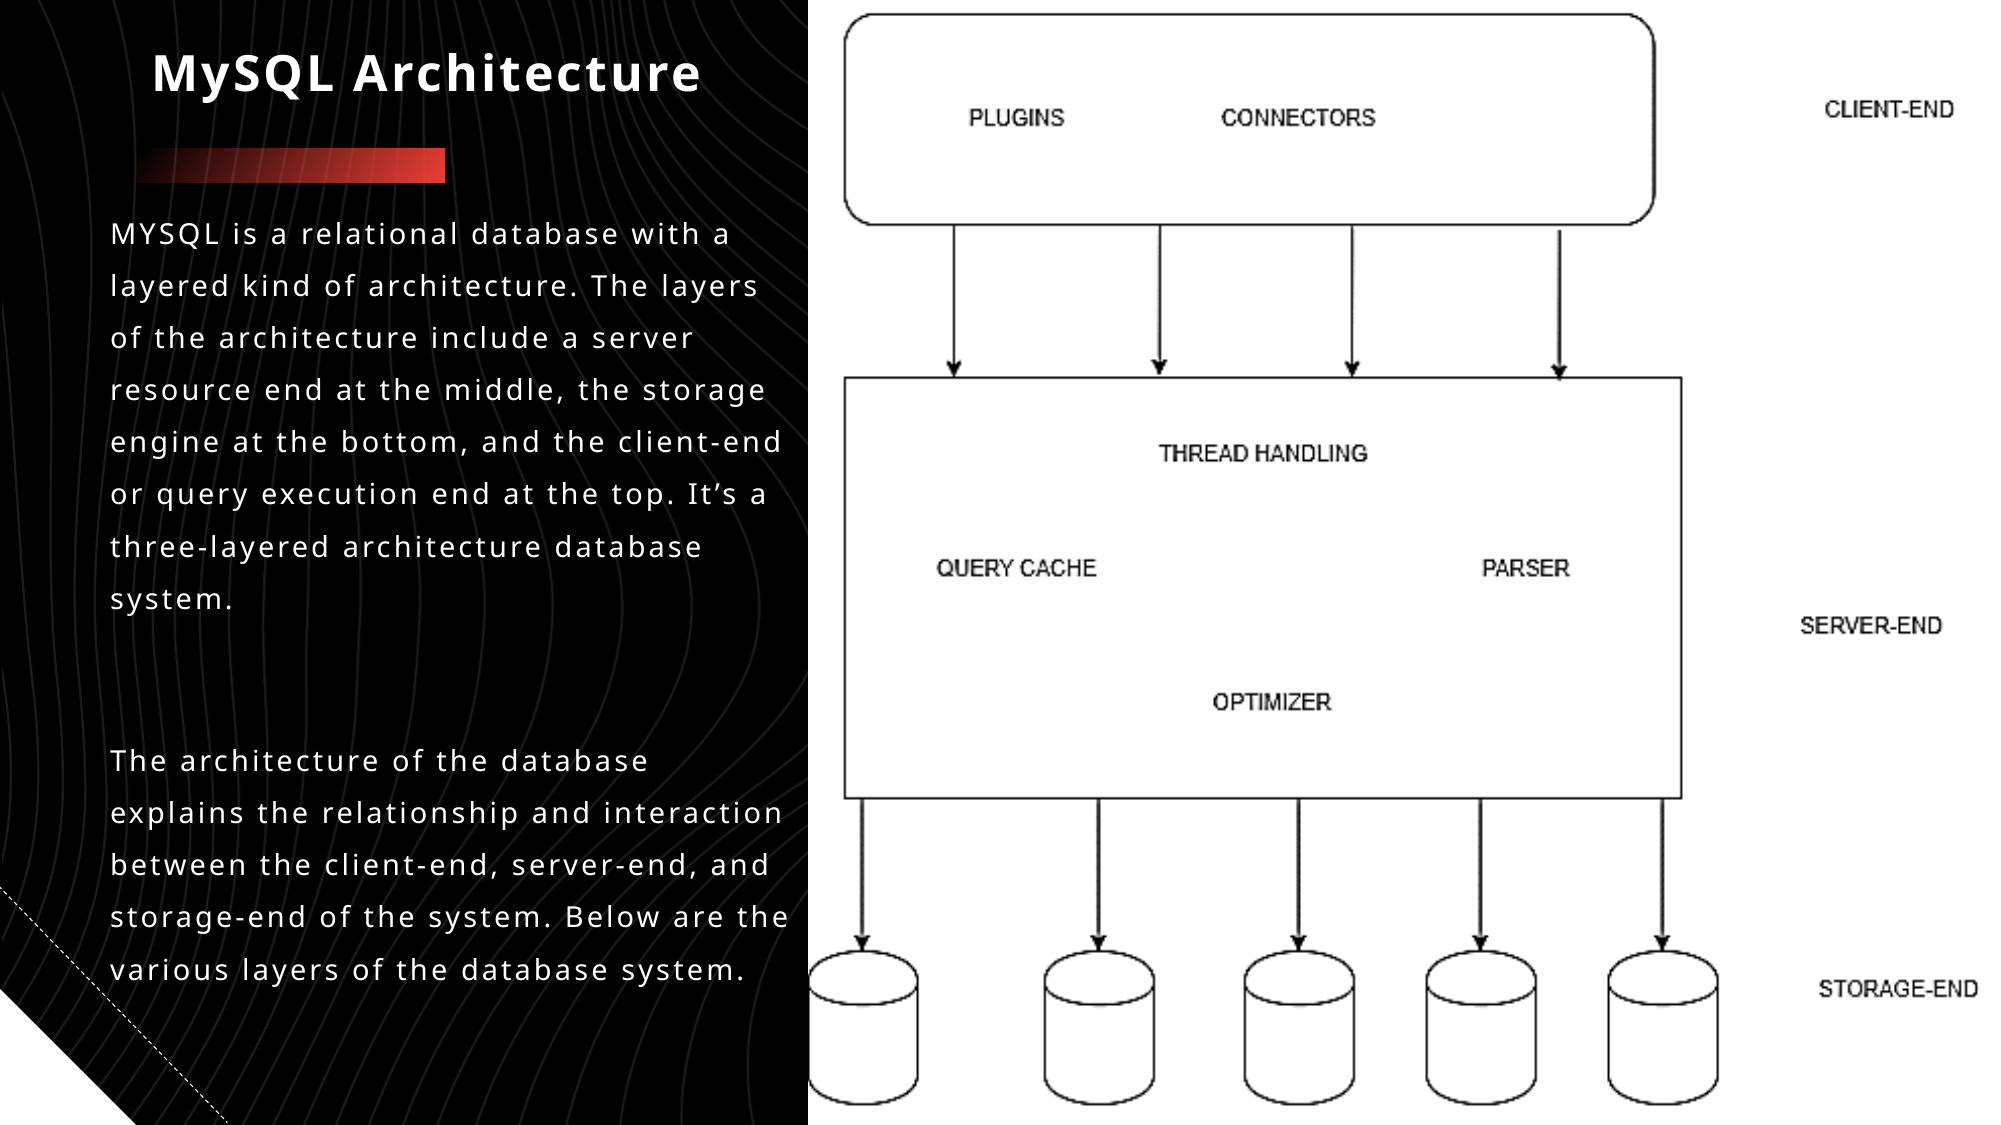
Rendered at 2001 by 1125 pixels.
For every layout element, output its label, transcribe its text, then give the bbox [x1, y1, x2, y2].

title MySQL Architecture [136, 27, 808, 124]
list MYSQL is a relational database with a layered kind of architecture. The layers of the architecture include a server resource end at the middle, the storage engine at the bottom, and the client-end or query execution end at the top. It’s a three-layered architecture database system. The architecture of the database explains the relationship and interaction between the client-end, server-end, and storage-end of the system. Below are the various layers of the database system. [94, 190, 808, 1042]
picture [808, 0, 2000, 1125]
